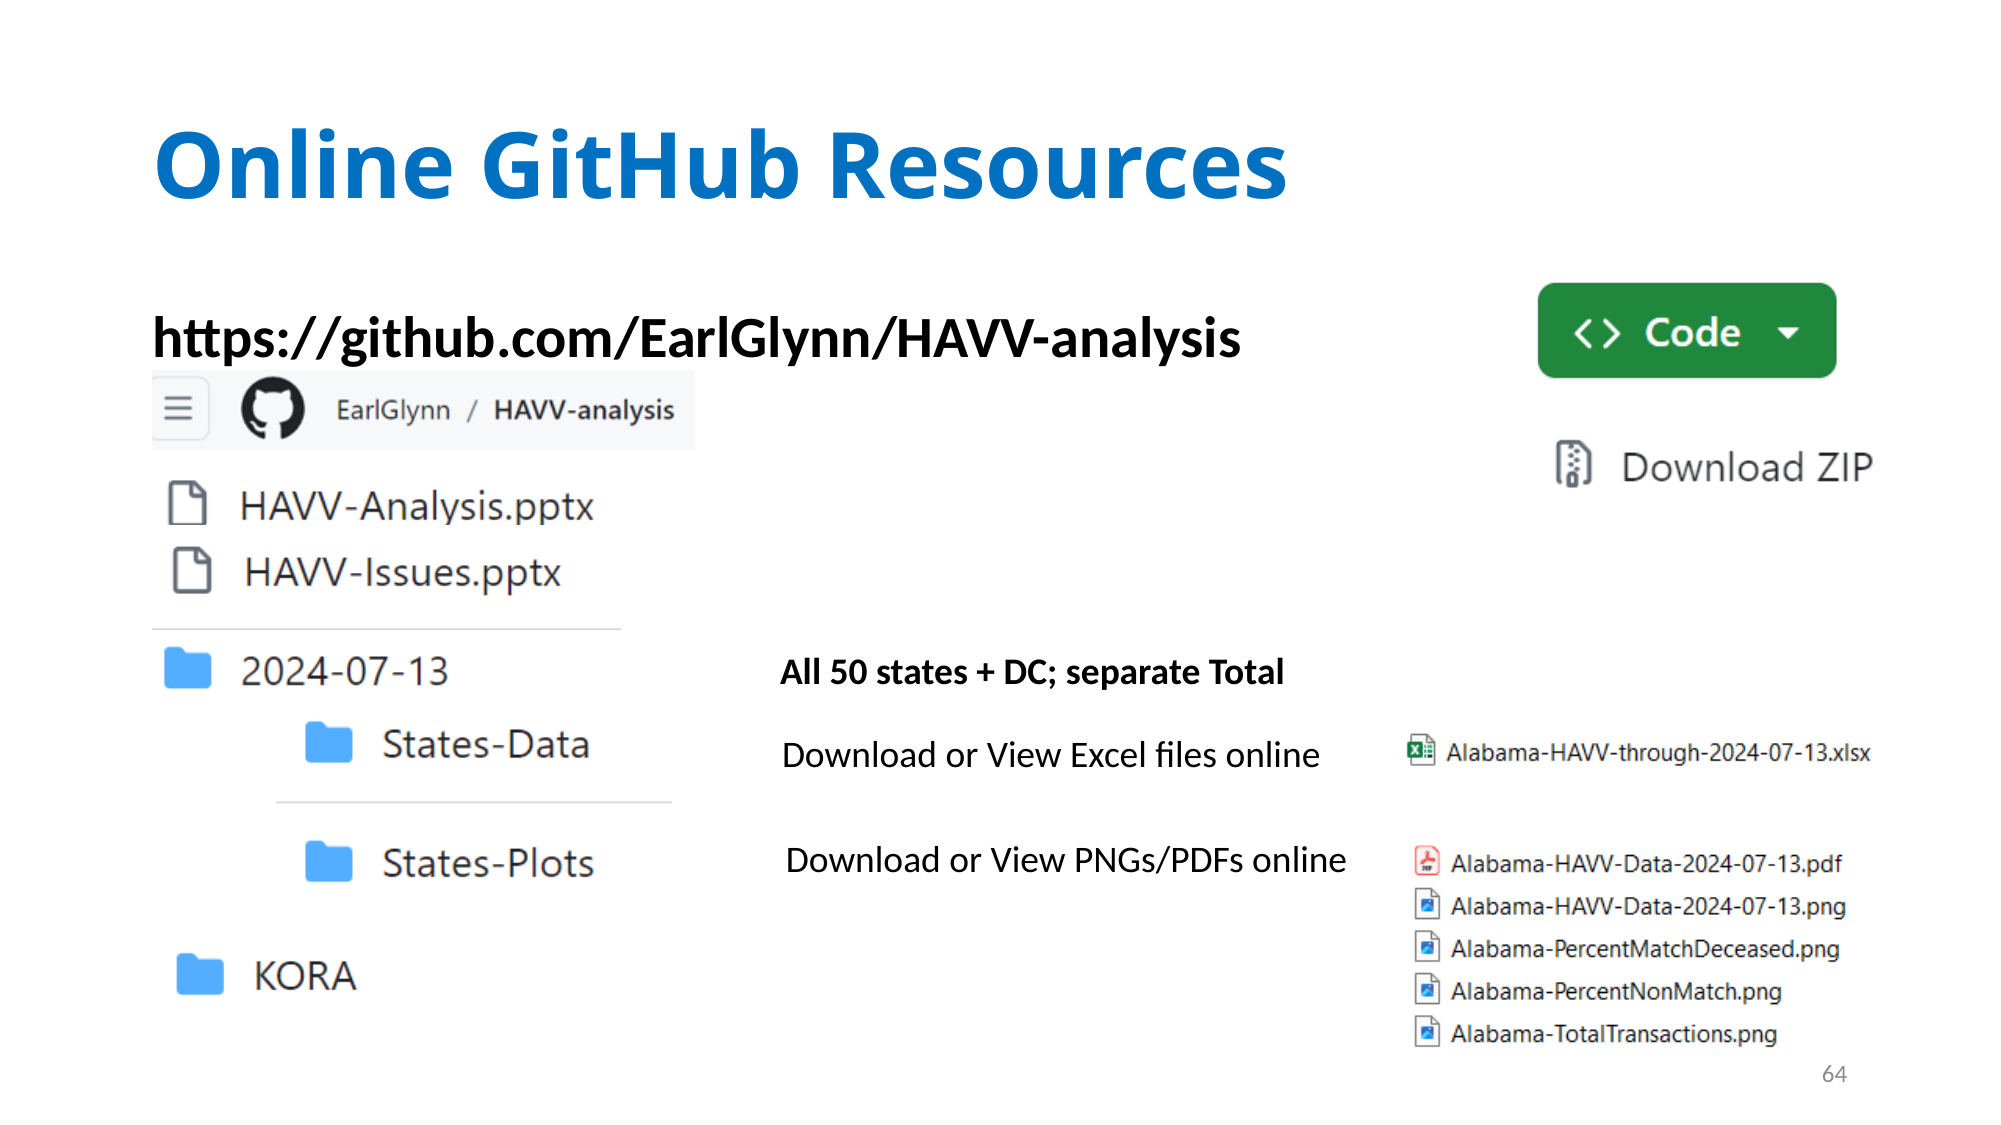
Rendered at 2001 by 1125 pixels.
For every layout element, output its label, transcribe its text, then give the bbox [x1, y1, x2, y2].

list https://github.com/EarlGlynn/HAVV-analysis [137, 299, 1863, 1014]
picture [152, 370, 695, 450]
picture [1531, 388, 1890, 510]
text_box Download or View PNGs/PDFs online [771, 827, 1363, 888]
text_box All 50 states + DC; separate Total [765, 639, 1301, 700]
text_box Download or View Excel files online [767, 722, 1337, 783]
picture [1398, 833, 1872, 1055]
picture [152, 925, 495, 1014]
picture [123, 457, 672, 907]
picture [1531, 280, 1840, 383]
slide_number 64 [1412, 1055, 1863, 1103]
picture [1384, 718, 1891, 774]
title Online GitHub Resources [137, 59, 1863, 278]
